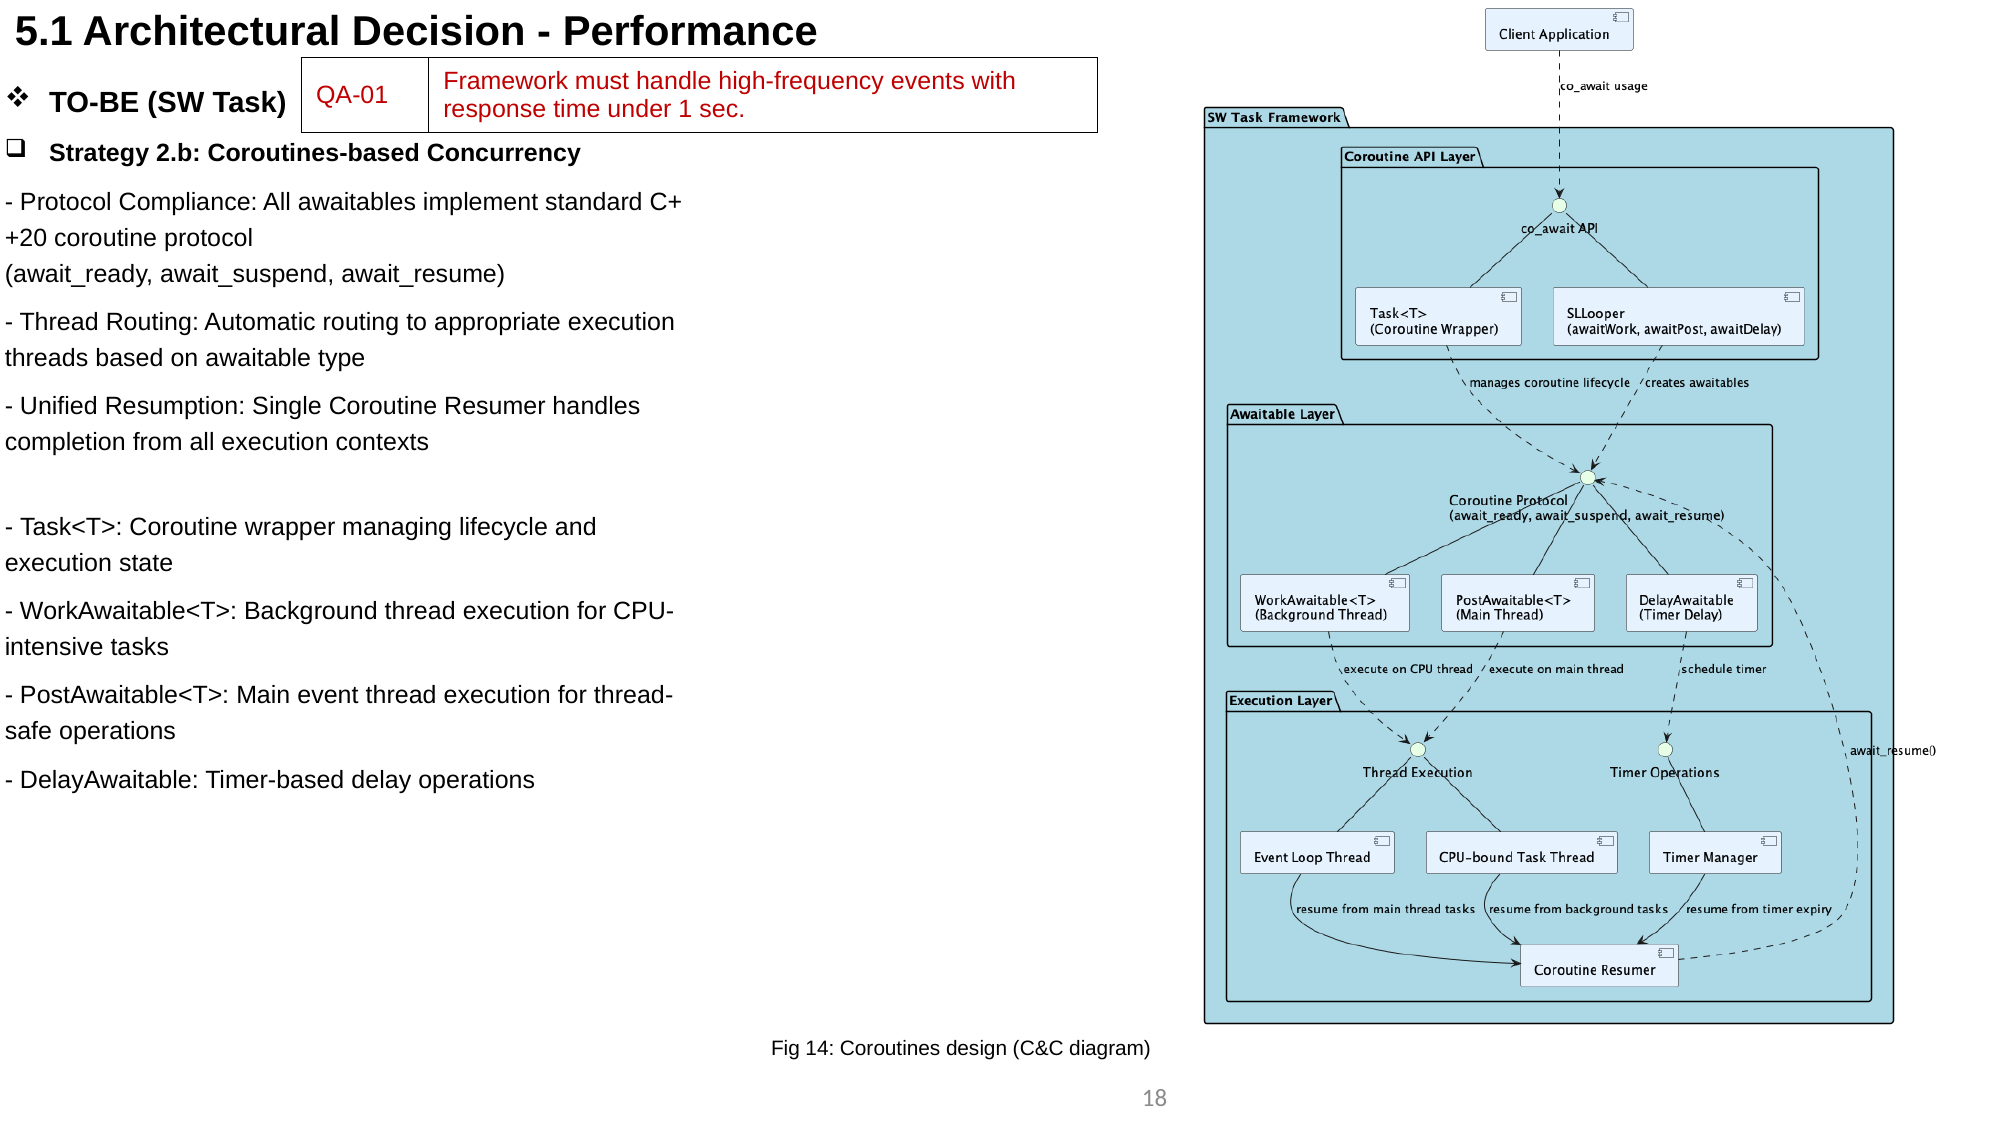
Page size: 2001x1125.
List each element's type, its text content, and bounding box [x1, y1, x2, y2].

text_box Fig 14: Coroutines design (C&C diagram) [756, 1027, 1166, 1068]
table_header QA-01 [302, 58, 428, 132]
picture [1198, 1, 1941, 1028]
text_box TO-BE (SW Task) Strategy 2.b: Coroutines-based Concurrency - Protocol Compliance: All awaitables implement standard C++20 coroutine protocol (await_ready, await_suspend, await_resume) - Thread Routing: Automatic routing to appropriate execution threads based on awaitable type - Unified Resumption: Single Coroutine Resumer handles completion from all execution contexts - Task<T>: Coroutine wrapper managing lifecycle and execution state - WorkAwaitable<T>: Background thread execution for CPU-intensive tasks - PostAwaitable<T>: Main event thread execution for thread-safe operations - DelayAwaitable: Timer-based delay operations [4, 76, 710, 1125]
table_header Framework must handle high-frequency events with response time under 1 sec. [429, 58, 1097, 132]
text_box 5.1 Architectural Decision - Performance [0, 0, 857, 62]
text_box 18 [732, 1066, 1183, 1125]
